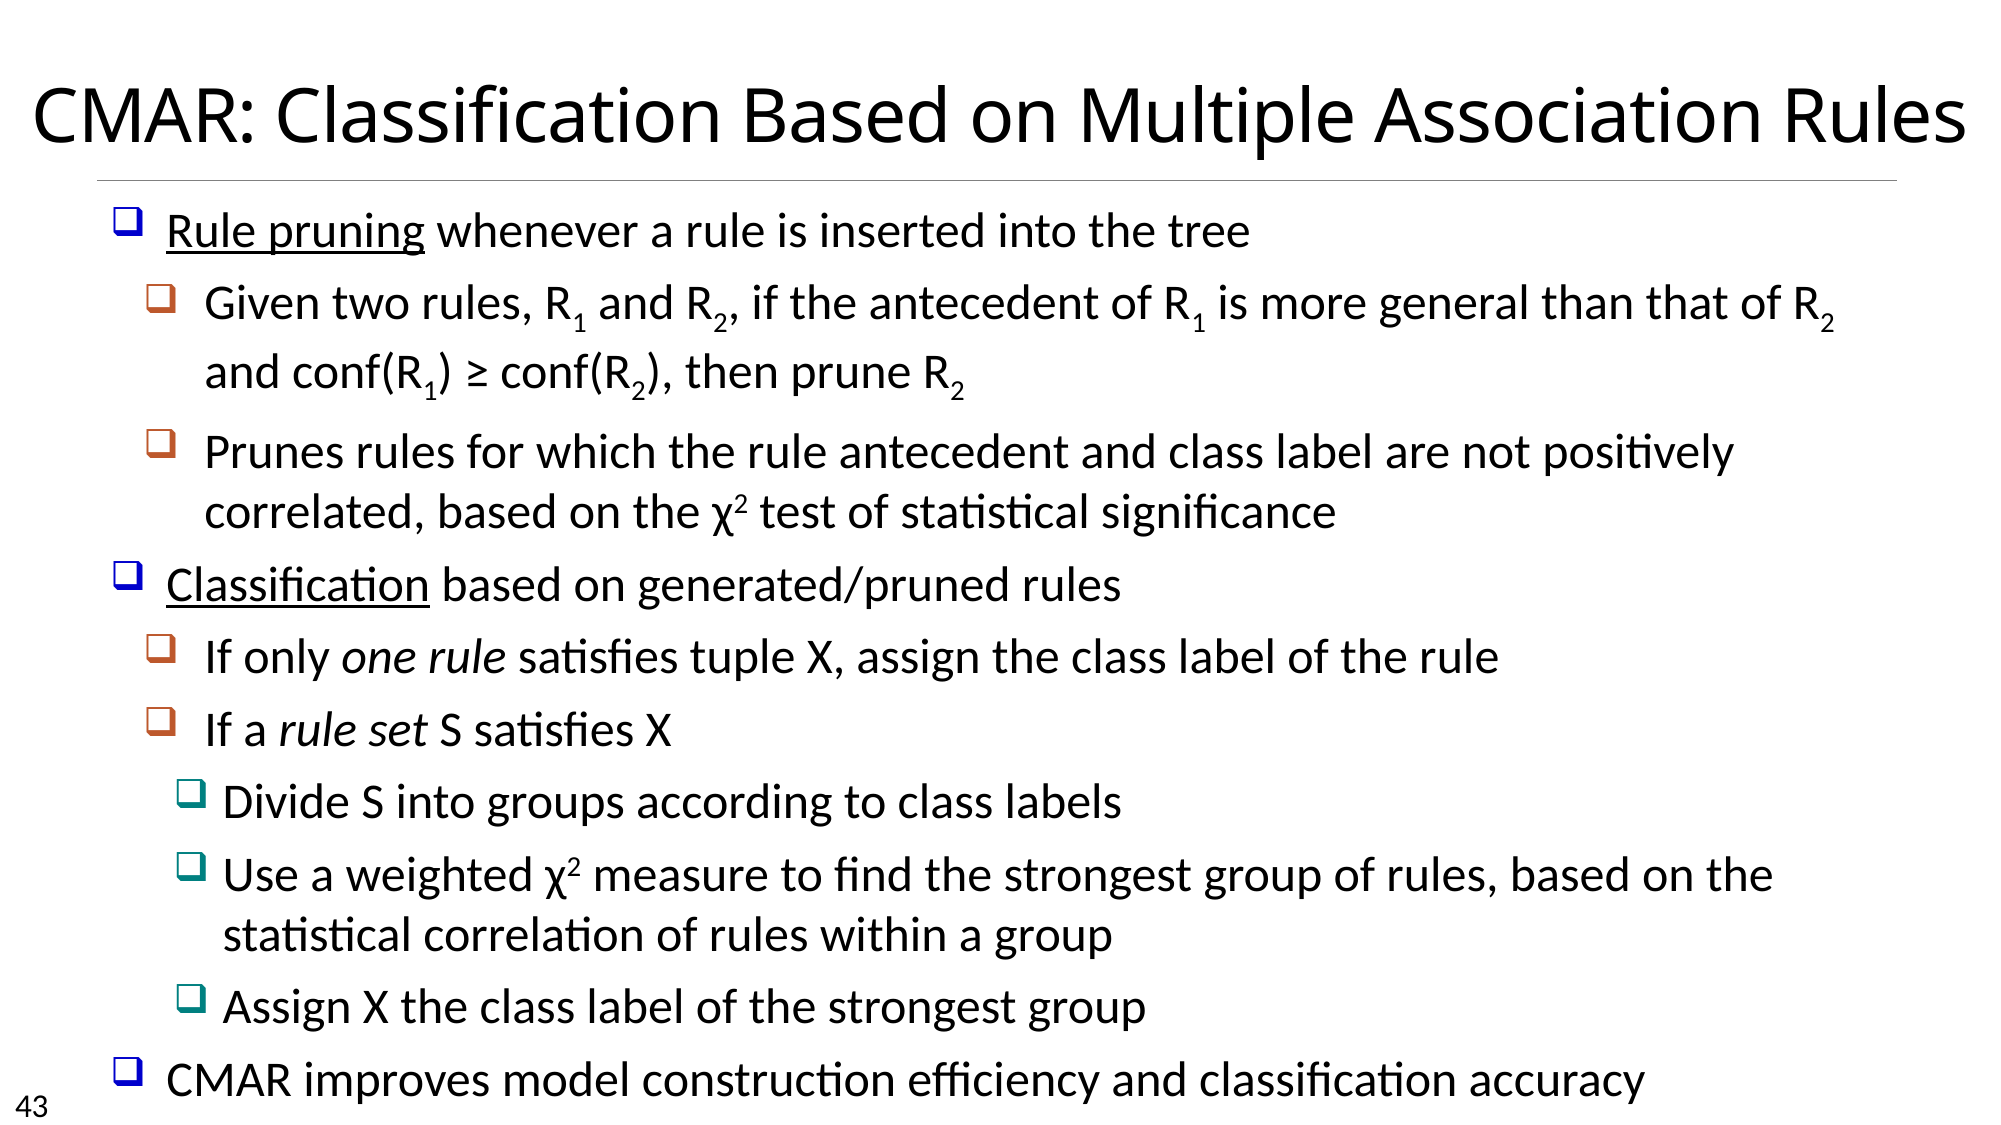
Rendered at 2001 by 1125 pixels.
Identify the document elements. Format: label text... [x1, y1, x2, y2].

list Rule pruning whenever a rule is inserted into the tree Given two rules, R1 and R2, if the antecedent of R1 is more general than that of R2 and conf(R1) ≥ conf(R2), then prune R2 Prunes rules for which the rule antecedent and class label are not positively correlated, based on the χ2 test of statistical significance Classification based on generated/pruned rules If only one rule satisfies tuple X, assign the class label of the rule If a rule set S satisfies X Divide S into groups according to class labels Use a weighted χ2 measure to find the strongest group of rules, based on the statistical correlation of rules within a group Assign X the class label of the strongest group CMAR improves model construction efficiency and classification accuracy [95, 189, 1879, 1088]
title CMAR: Classification Based on Multiple Association Rules [0, 12, 2000, 166]
